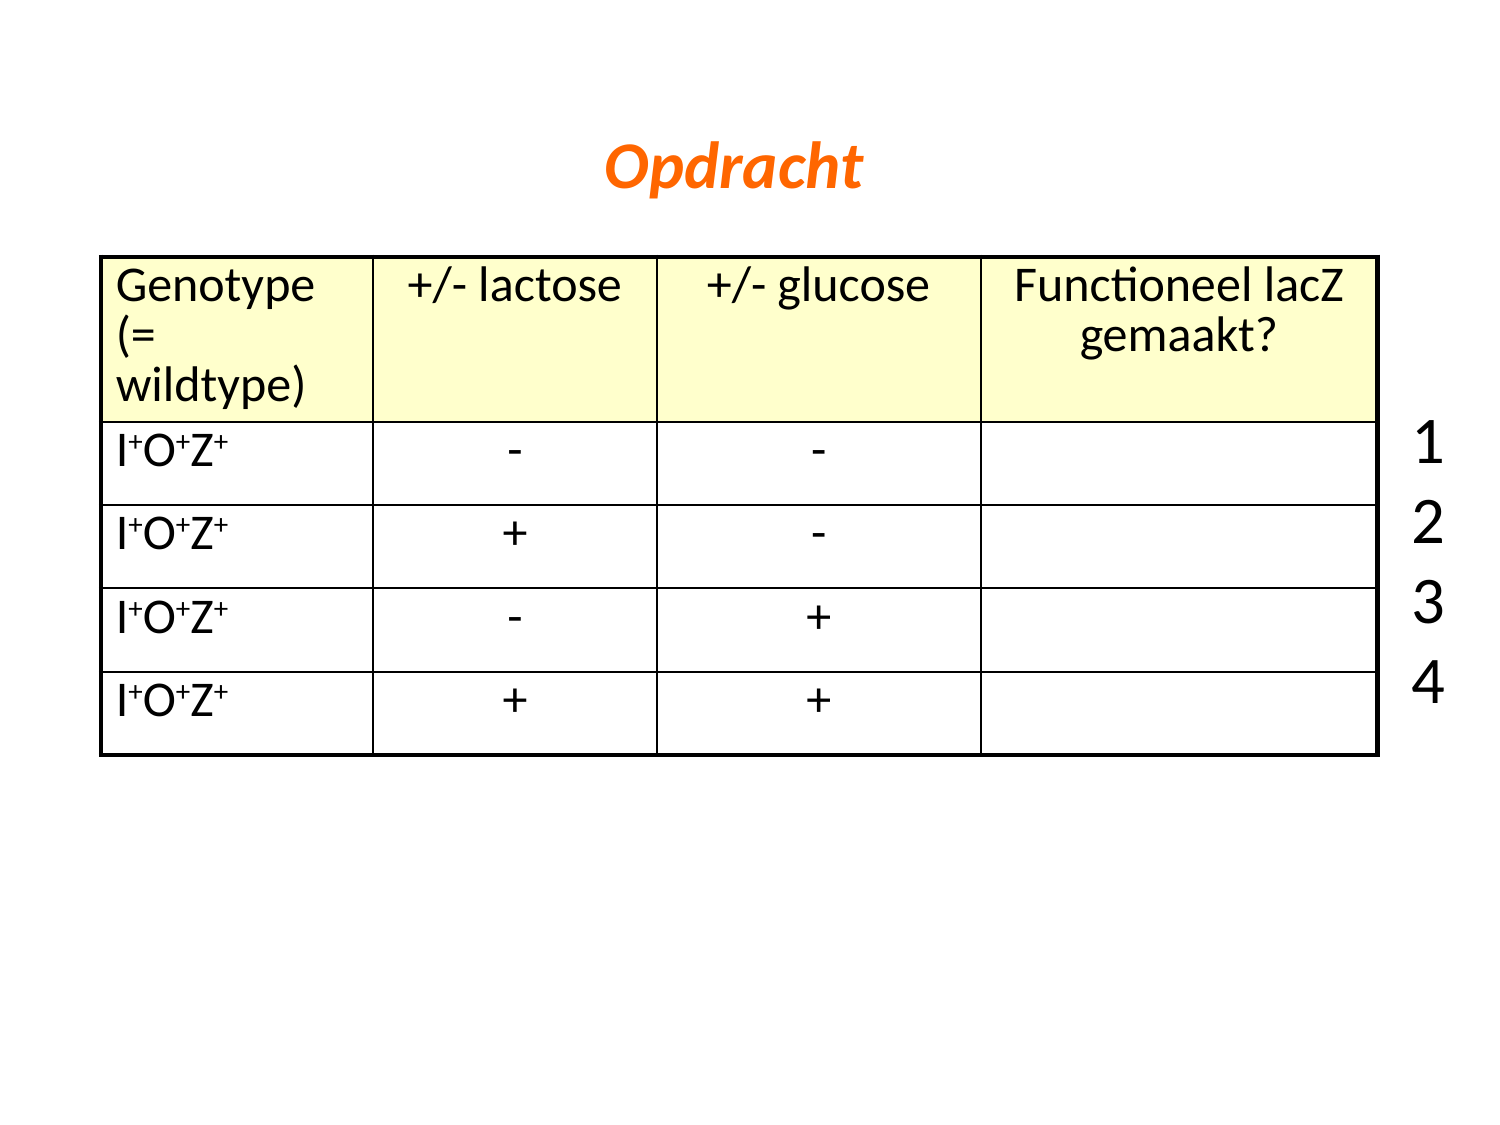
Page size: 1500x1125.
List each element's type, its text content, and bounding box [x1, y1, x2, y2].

table_cell + [658, 589, 980, 671]
table_header Functioneel lacZ gemaakt? [982, 259, 1375, 421]
table_cell + [658, 673, 980, 753]
text_box 1 2 3 4 [1396, 389, 1462, 725]
table_cell + [374, 673, 656, 753]
table_header +/- lactose [374, 259, 656, 421]
table_cell [982, 423, 1375, 504]
table_cell I+O+Z+ [103, 589, 372, 671]
table_cell [982, 589, 1375, 671]
table_cell I+O+Z+ [103, 423, 372, 504]
table_cell - [658, 423, 980, 504]
text_box Opdracht [223, 114, 1245, 210]
table_cell - [374, 423, 656, 504]
table_header Genotype (= wildtype) [103, 259, 372, 421]
table_header +/- glucose [658, 259, 980, 421]
table_cell + [374, 506, 656, 587]
table_cell I+O+Z+ [103, 506, 372, 587]
table_cell - [374, 589, 656, 671]
table_cell - [658, 506, 980, 587]
table_cell [982, 673, 1375, 753]
table_cell I+O+Z+ [103, 673, 372, 753]
table_cell [982, 506, 1375, 587]
